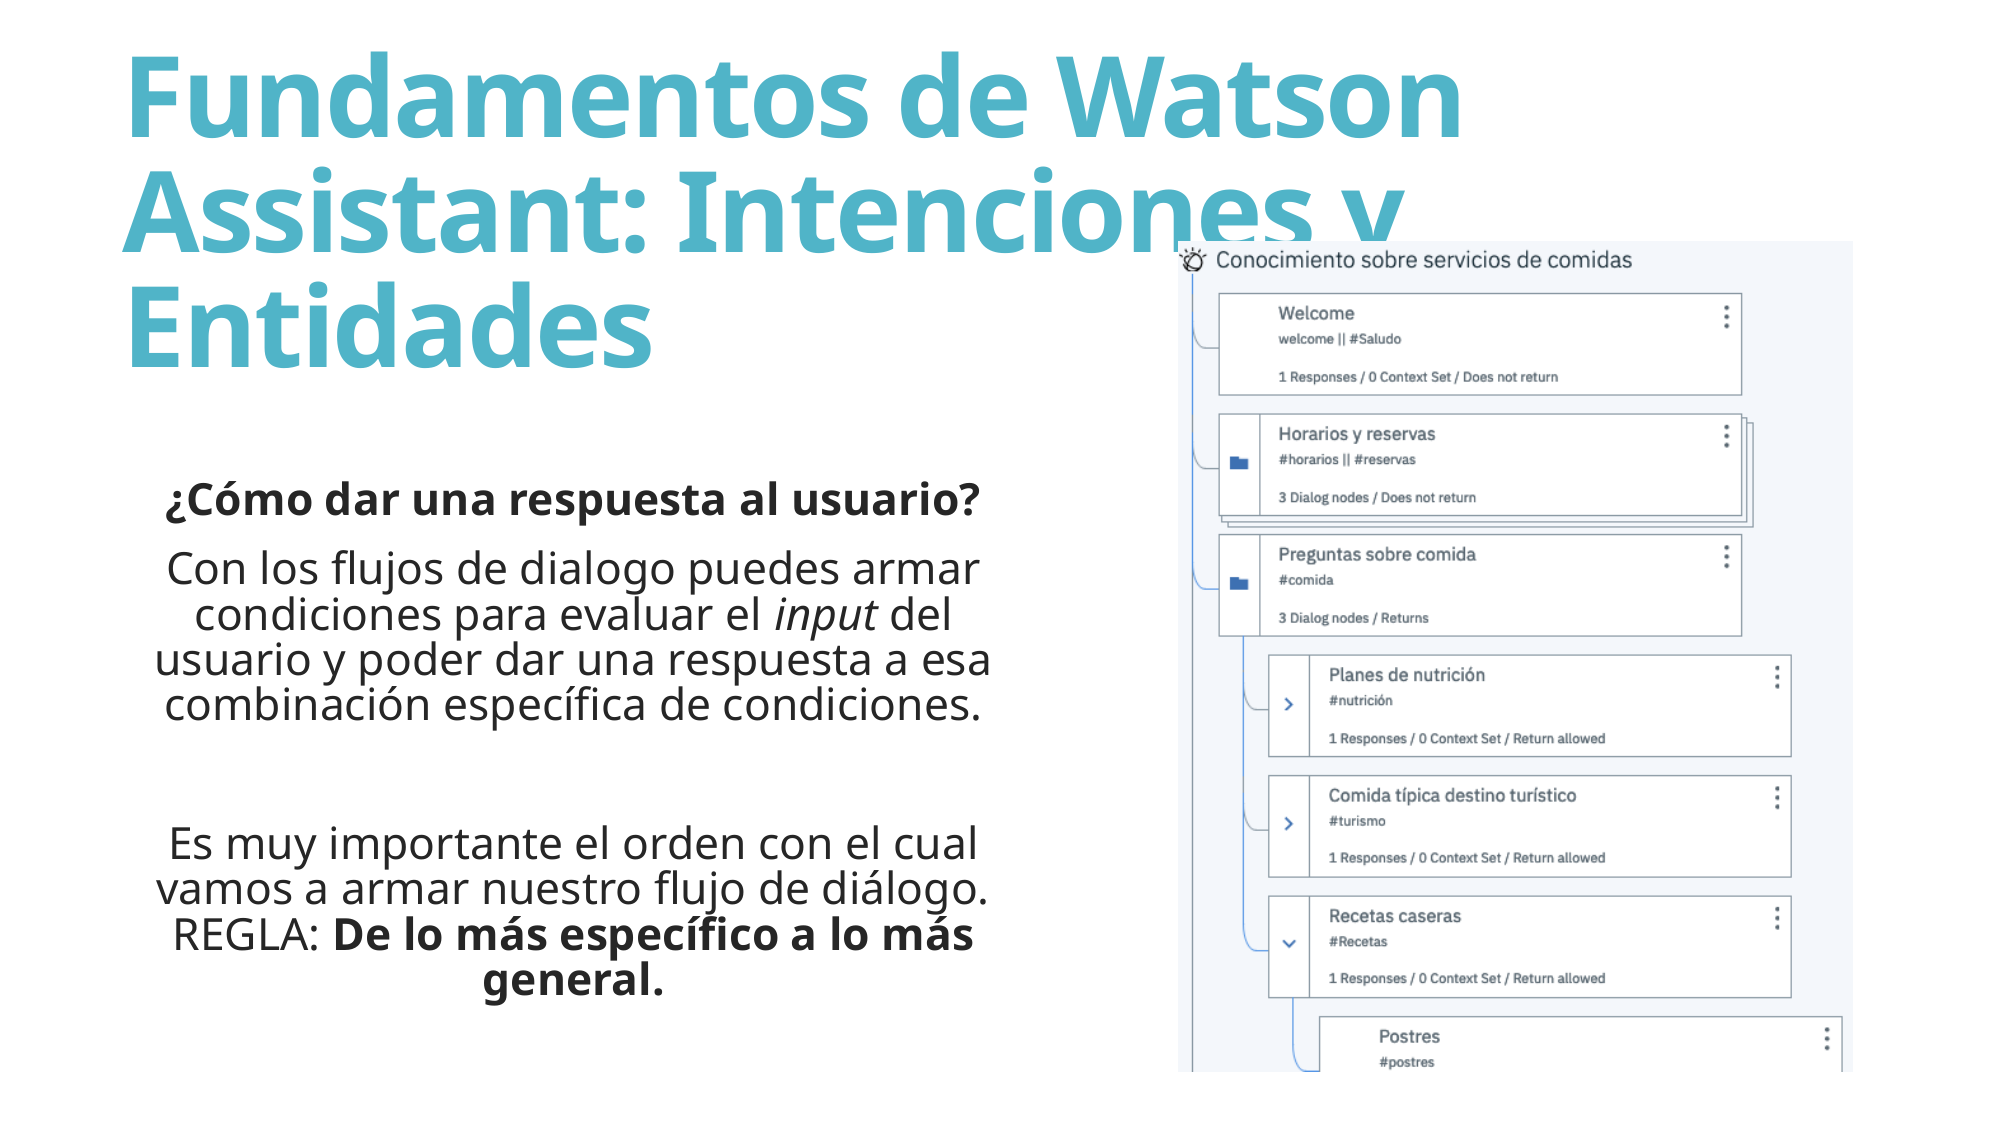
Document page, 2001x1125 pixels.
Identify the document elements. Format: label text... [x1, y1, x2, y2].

title Fundamentos de Watson Assistant: Intenciones y Entidades [107, 81, 1875, 354]
list ¿Cómo dar una respuesta al usuario? Con los flujos de dialogo puedes armar condiciones para evaluar el input del usuario y poder dar una respuesta a esa combinación específica de condiciones. Es muy importante el orden con el cual vamos a armar nuestro flujo de diálogo. REGLA: De lo más específico a lo más general. [107, 471, 1027, 1021]
picture [1178, 240, 1853, 1073]
